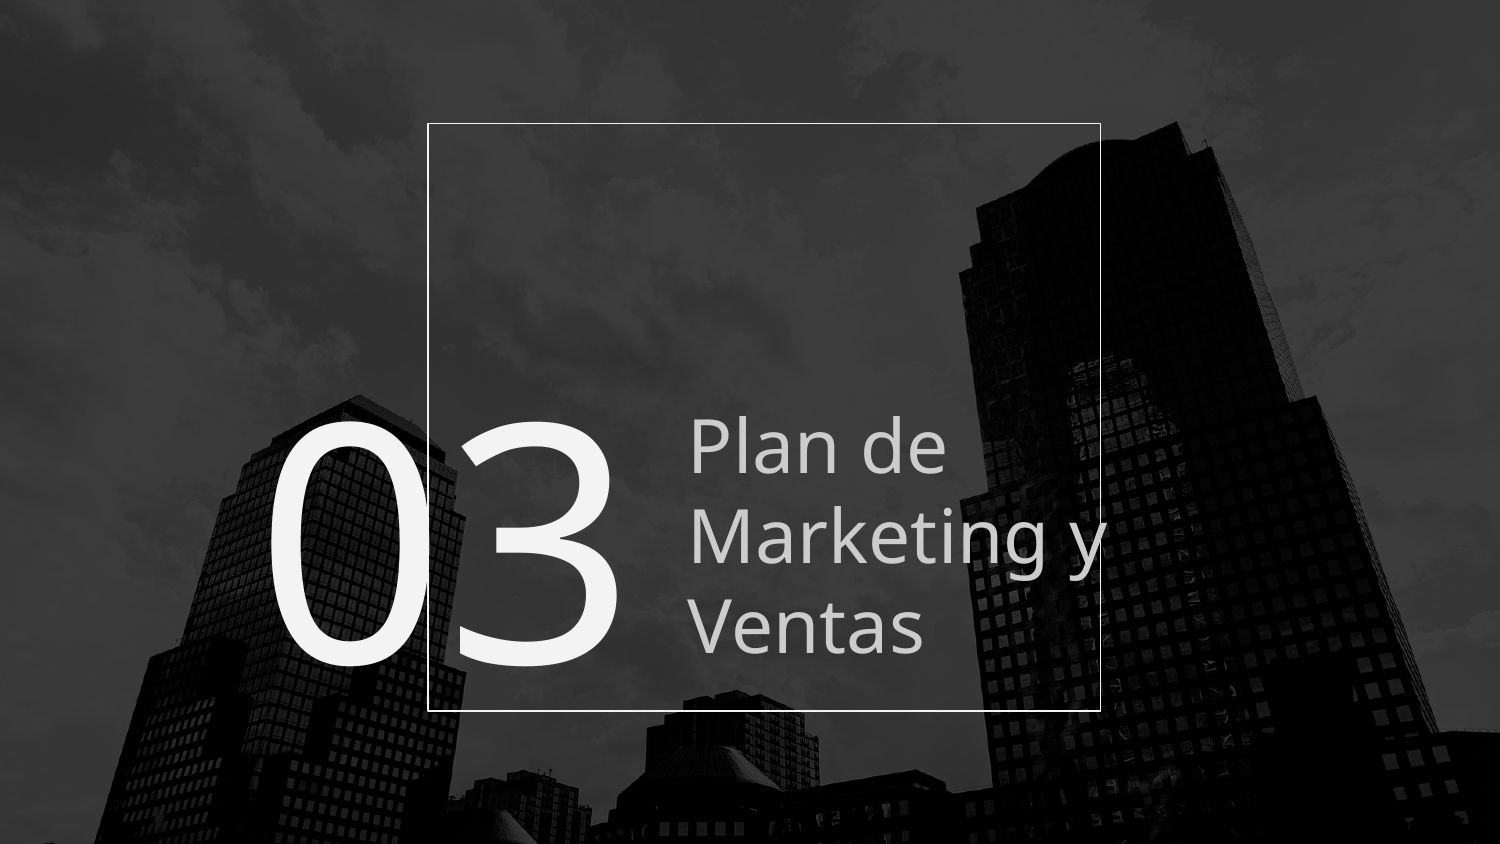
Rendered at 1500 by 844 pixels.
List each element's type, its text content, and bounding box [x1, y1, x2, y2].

picture [429, 124, 1100, 710]
title 03 [0, 396, 652, 663]
title Plan de Marketing y Ventas [672, 367, 1125, 684]
picture [0, 0, 1500, 844]
